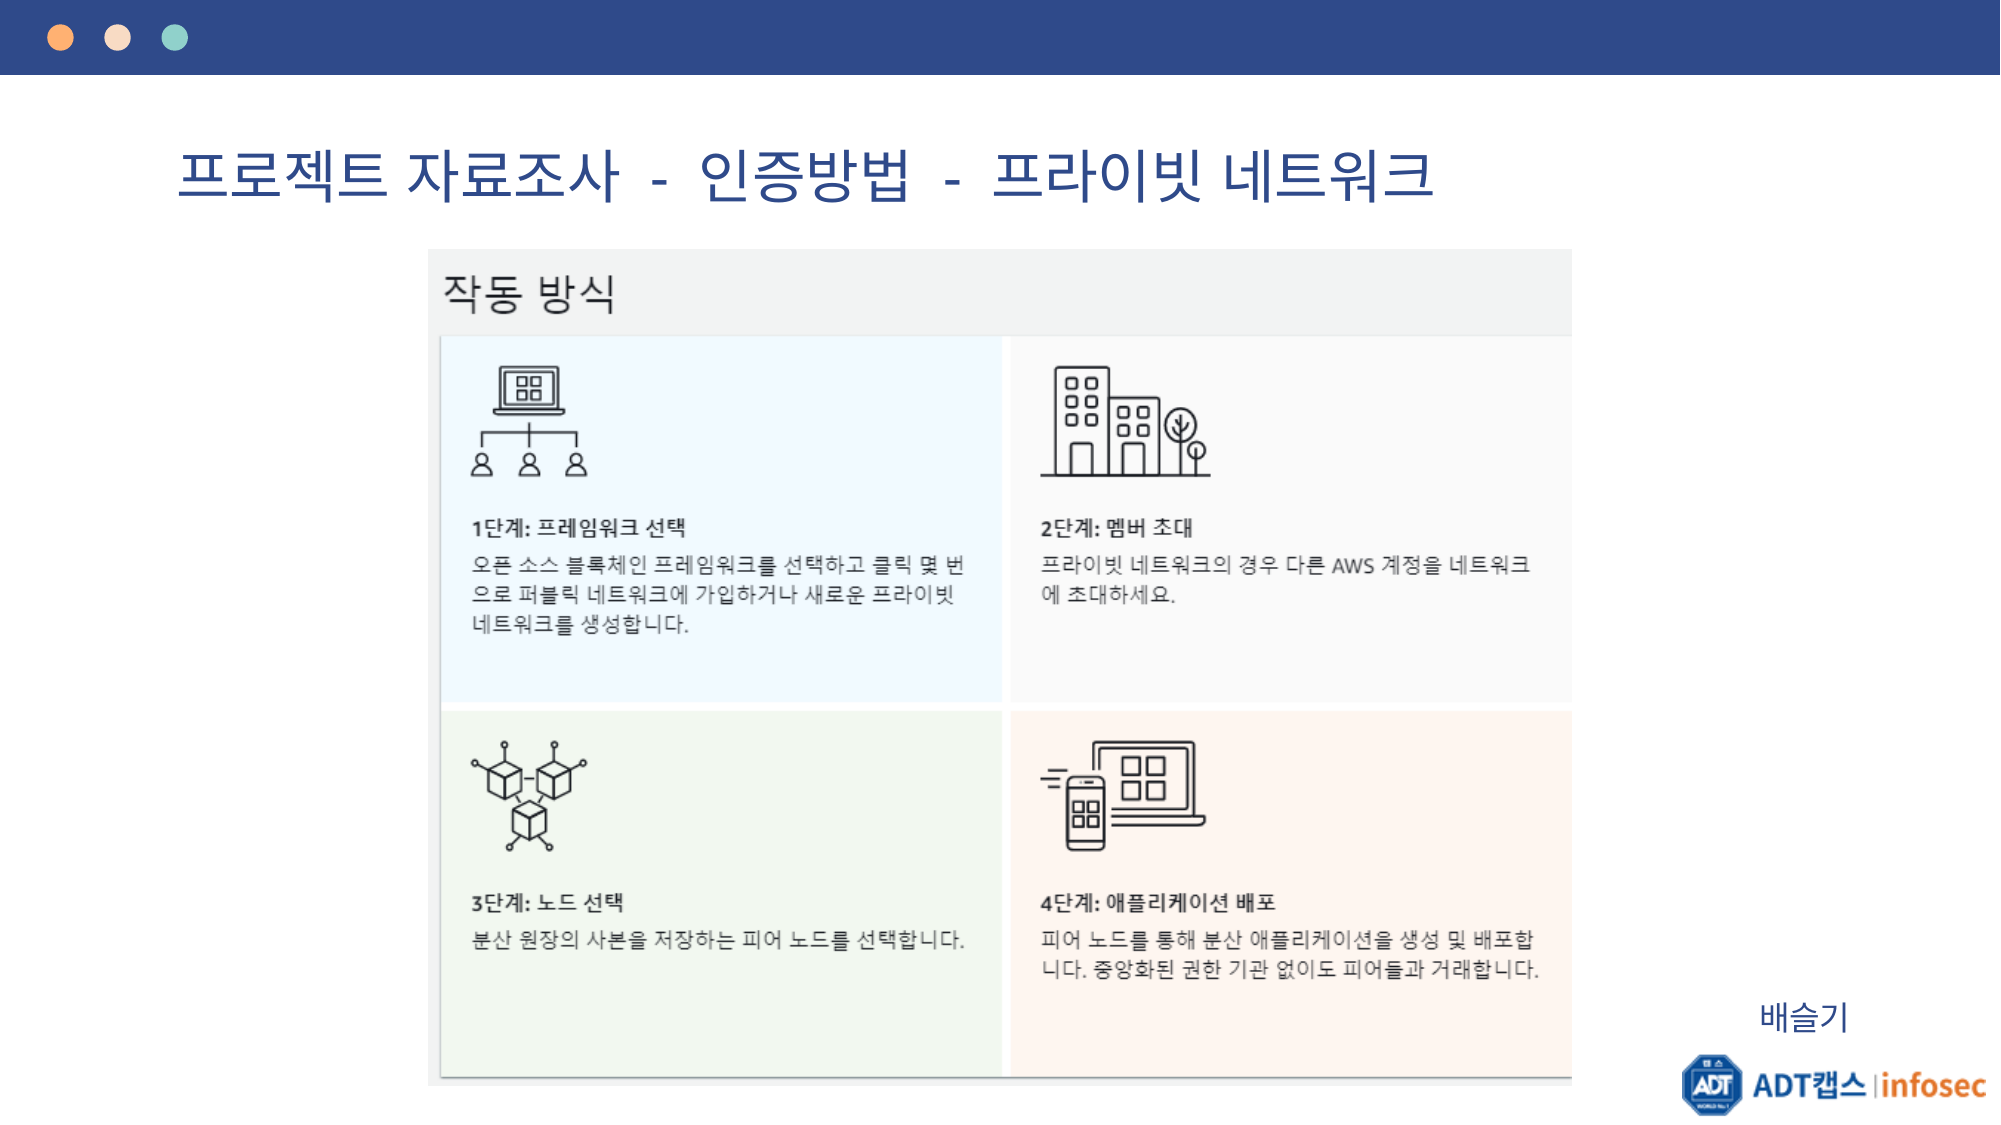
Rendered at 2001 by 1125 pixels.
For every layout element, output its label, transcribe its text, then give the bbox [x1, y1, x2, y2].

text_box 배슬기 [1744, 990, 1986, 1045]
picture [428, 249, 1573, 1086]
title 프로젝트 자료조사 - 인증방법 - 프라이빗 네트워크 [156, 120, 1844, 223]
picture [1682, 1052, 1986, 1118]
